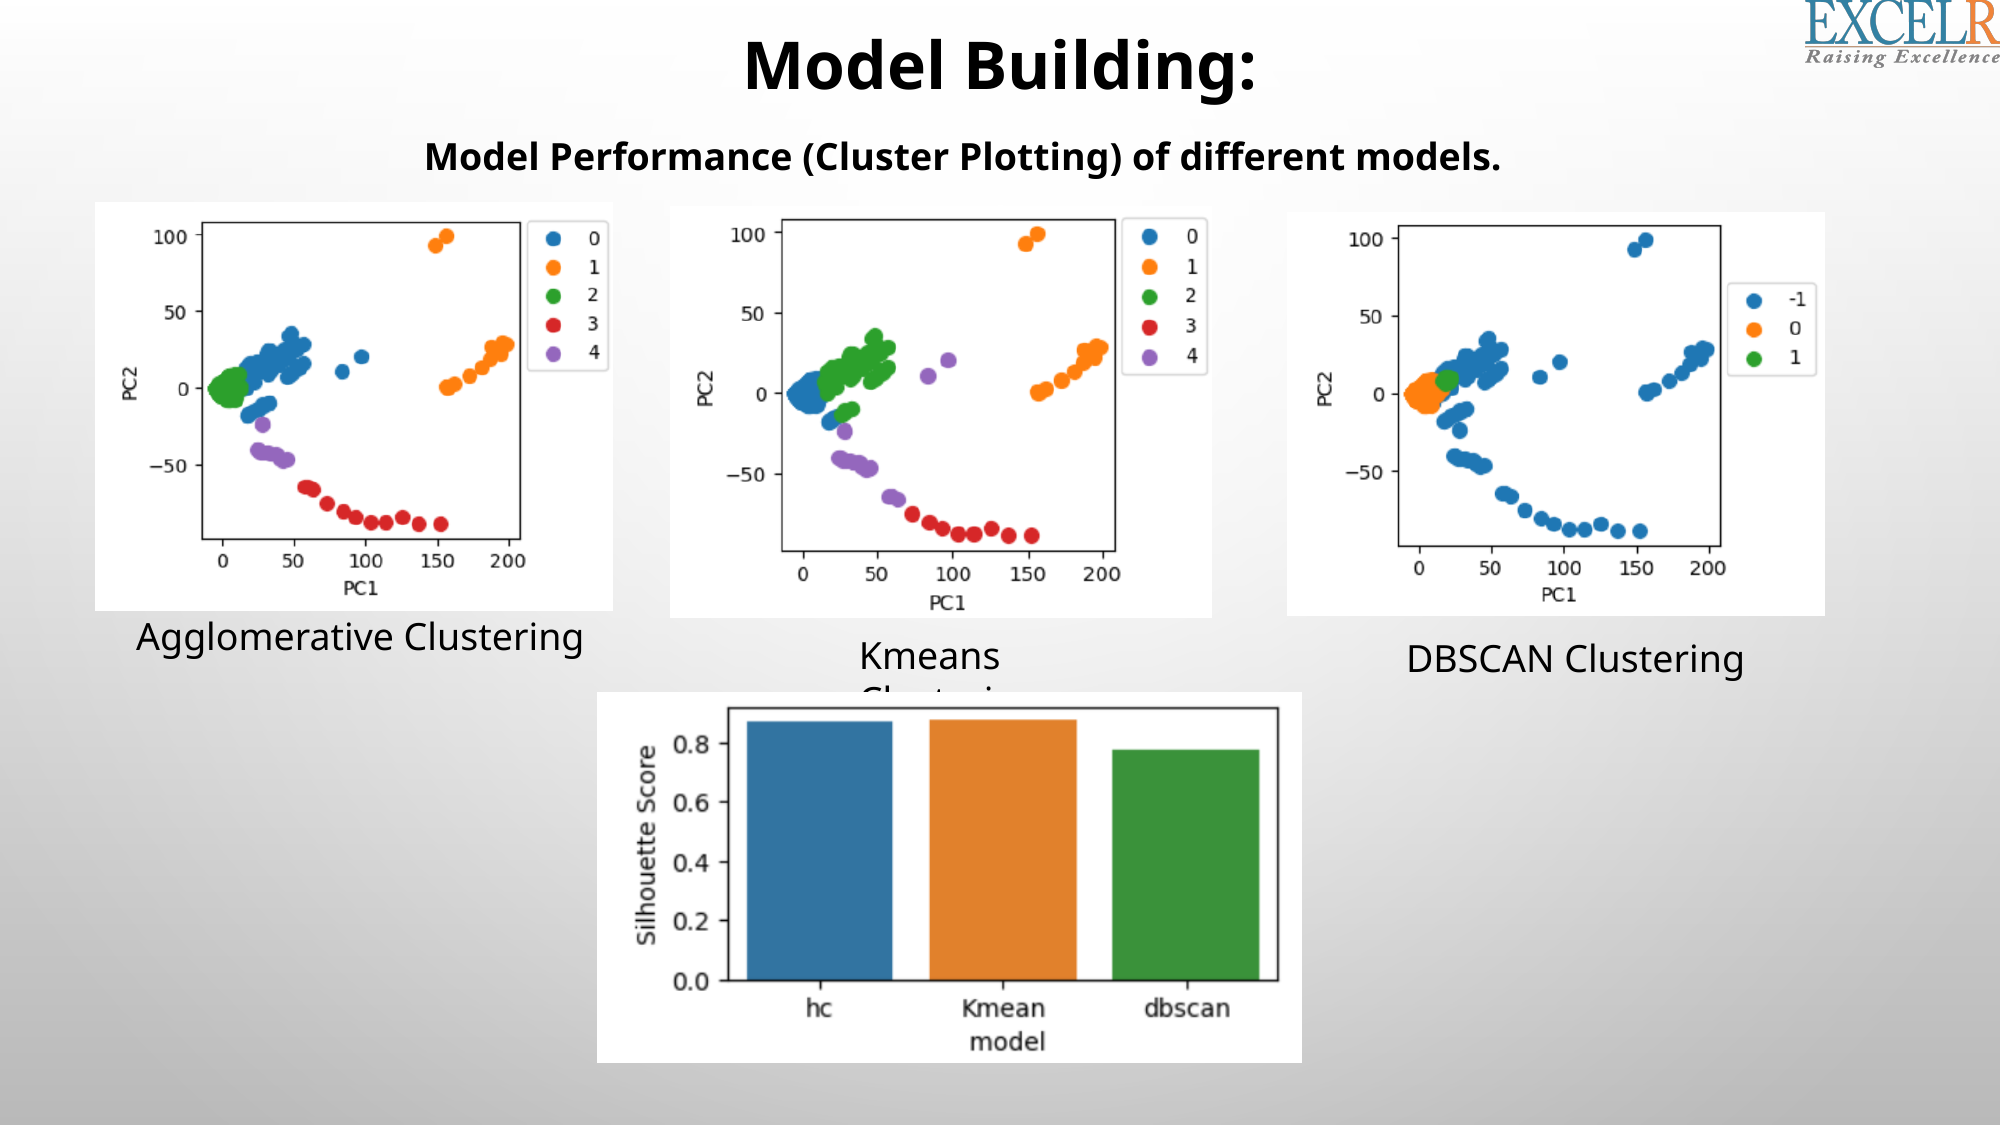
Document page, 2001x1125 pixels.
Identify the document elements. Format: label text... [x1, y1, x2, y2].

text_box DBSCAN Clustering [1391, 627, 1761, 687]
picture [0, 0, 2000, 1125]
text_box Agglomerative Clustering [121, 621, 600, 666]
text_box Model Performance (Cluster Plotting) of different models. [409, 125, 1518, 186]
text_box Kmeans Clustering [844, 628, 1156, 690]
text_box Model Building: [698, 8, 1302, 125]
